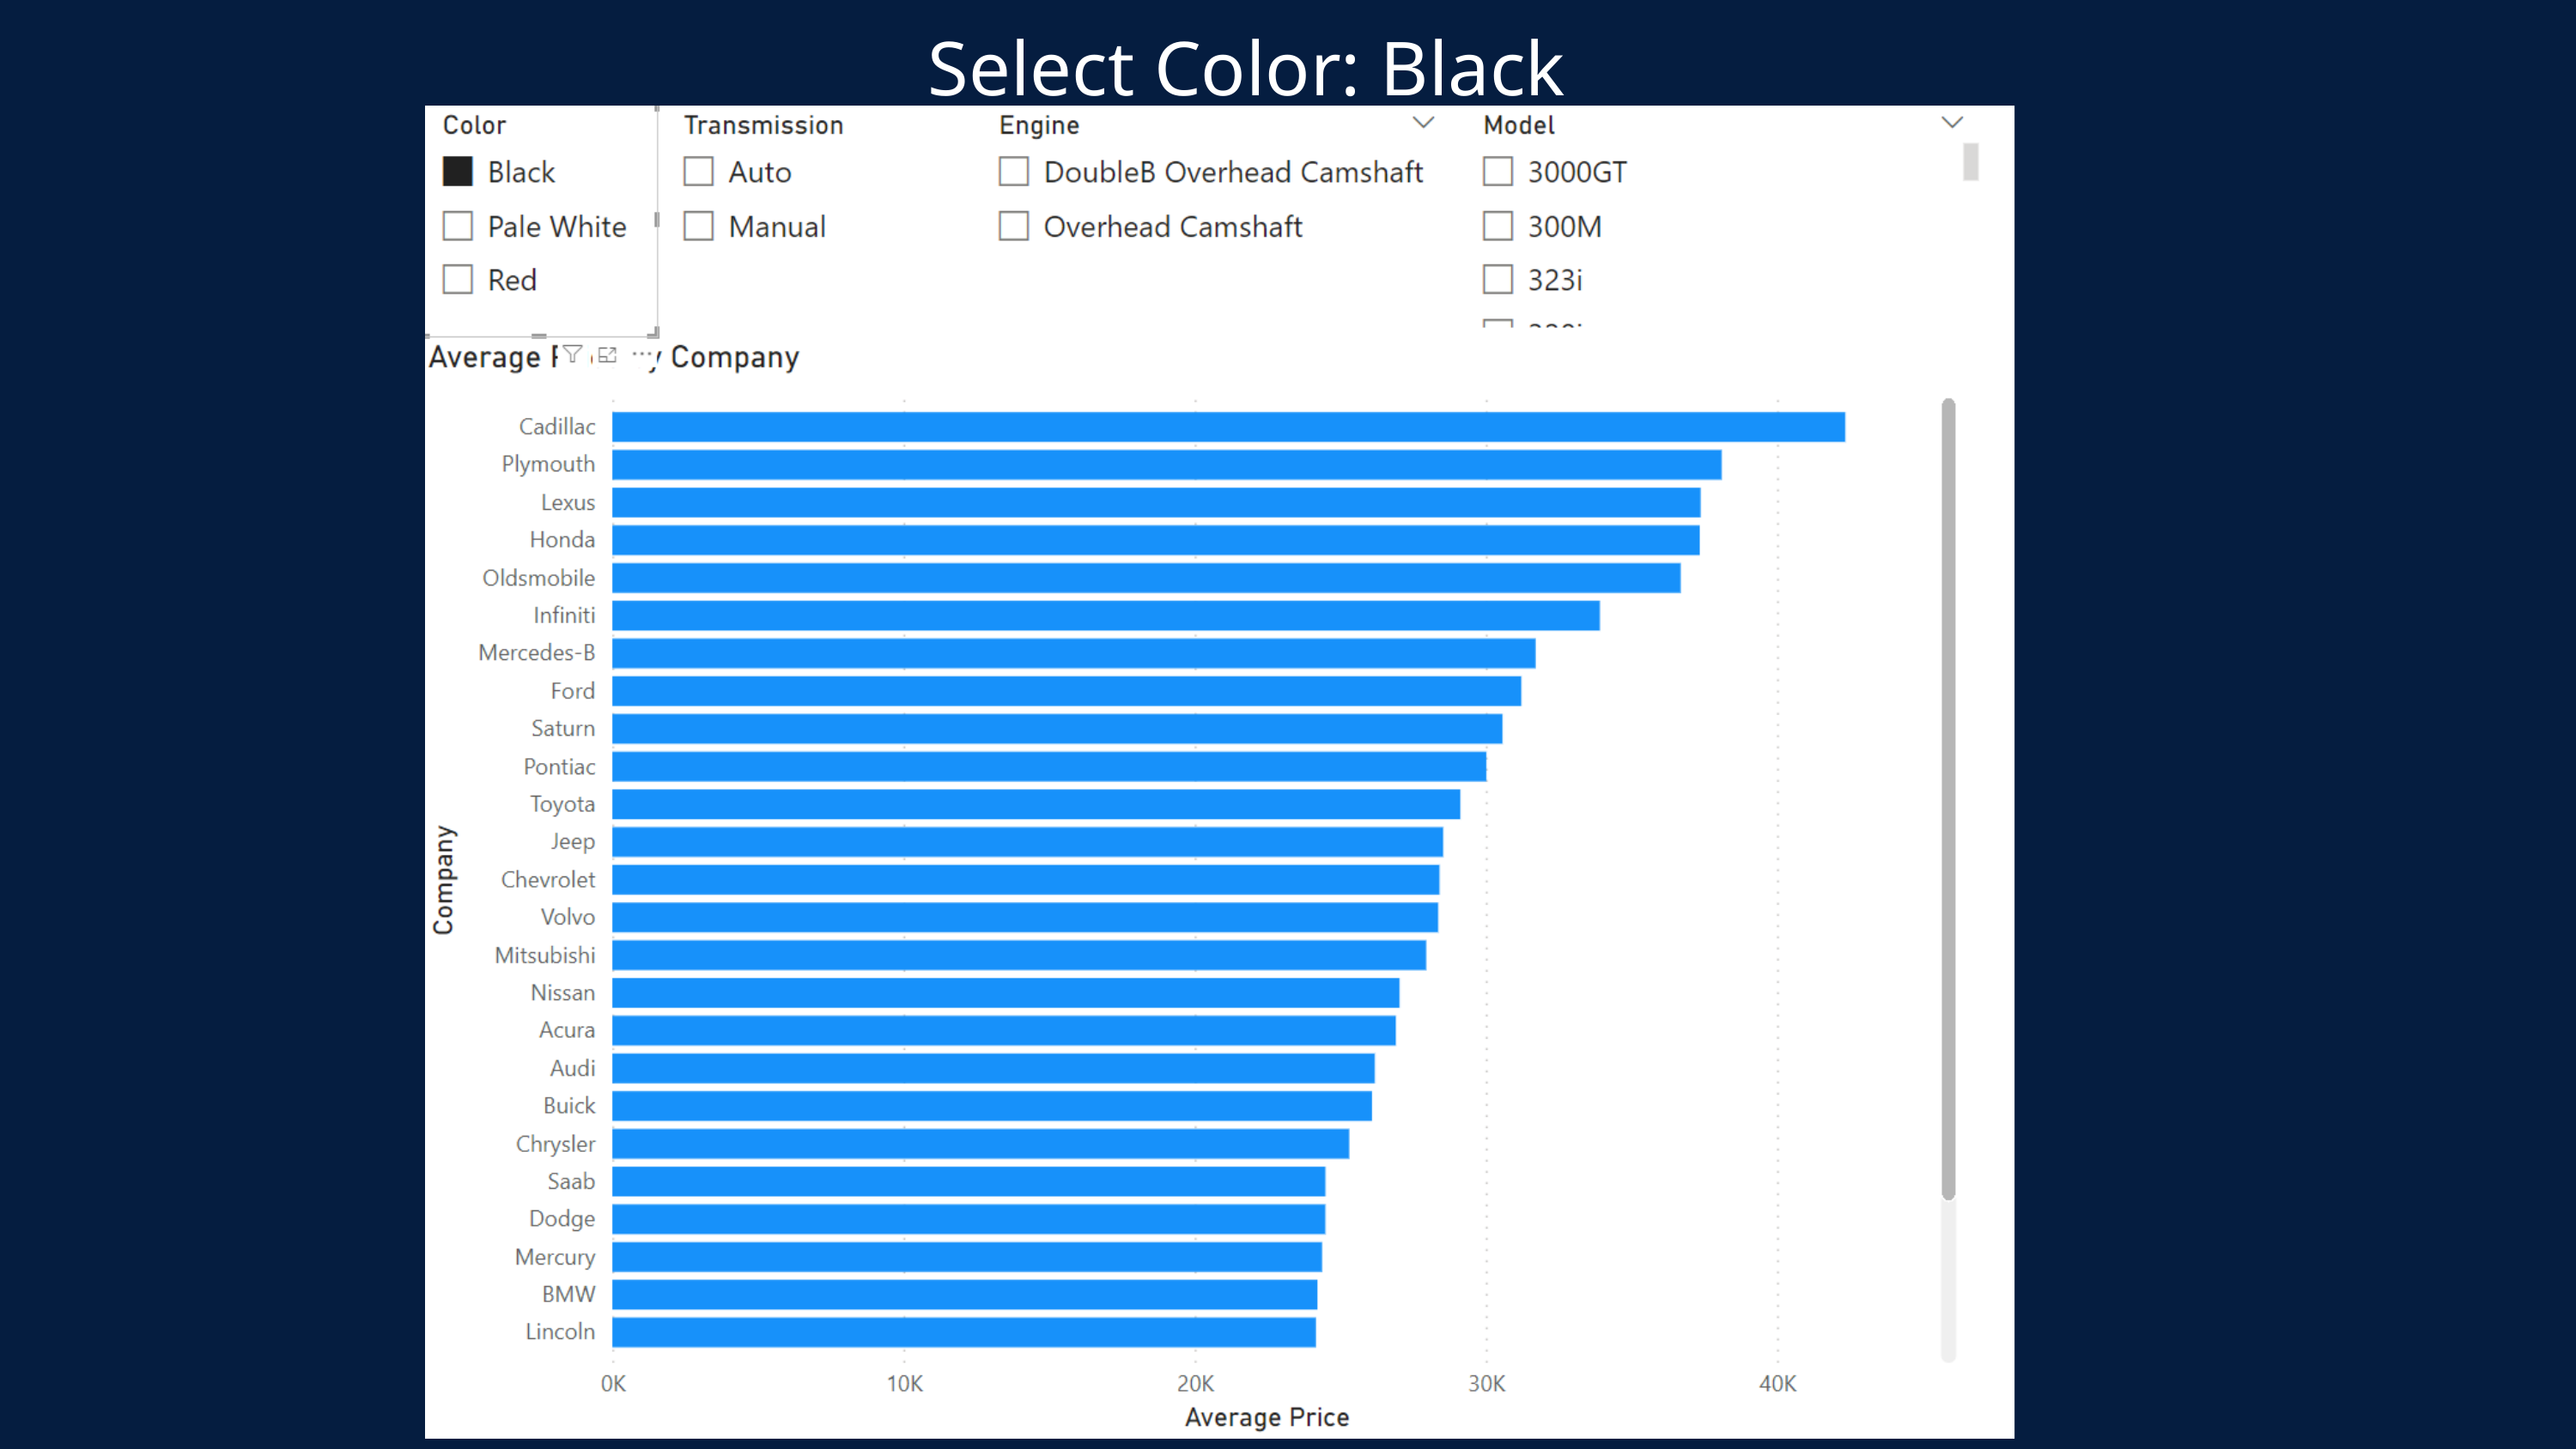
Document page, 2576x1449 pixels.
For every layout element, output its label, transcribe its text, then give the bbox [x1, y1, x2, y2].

text_box Select Color: Black [884, 6, 1610, 111]
text_box [425, 106, 2015, 1439]
